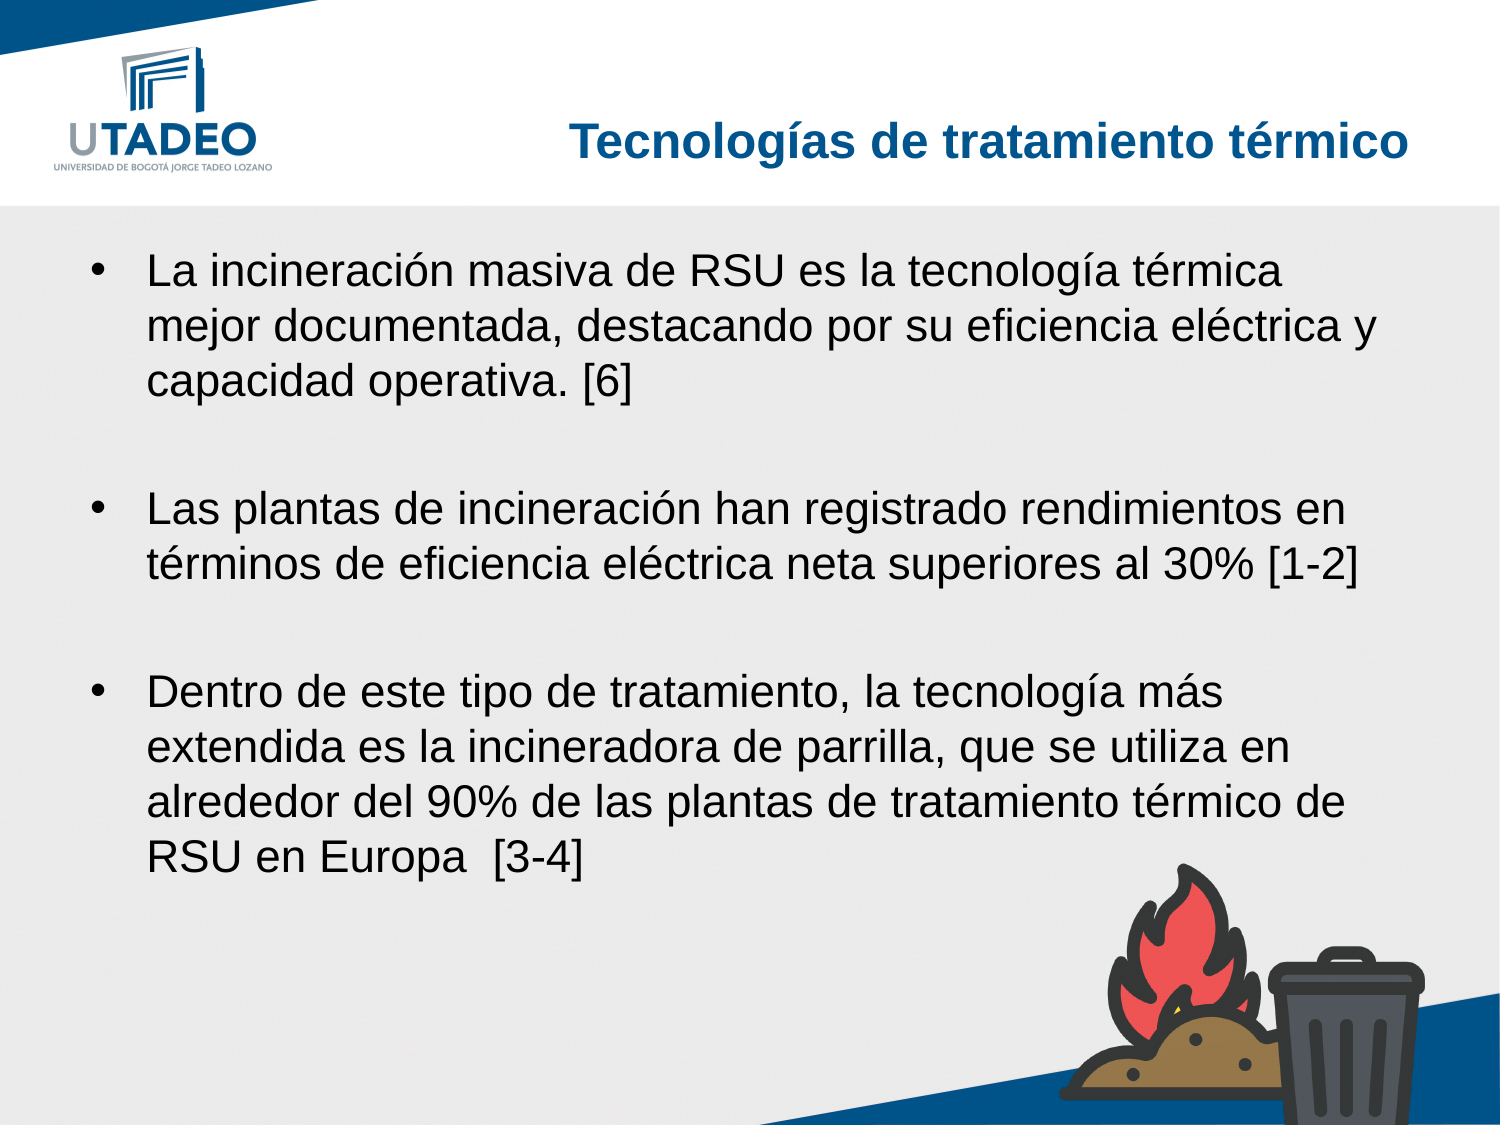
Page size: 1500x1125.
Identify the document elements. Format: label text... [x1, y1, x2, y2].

list La incineración masiva de RSU es la tecnología térmica mejor documentada, destacando por su eficiencia eléctrica y capacidad operativa. [6] Las plantas de incineración han registrado rendimientos en términos de eficiencia eléctrica neta superiores al 30% [1-2] Dentro de este tipo de tratamiento, la tecnología más extendida es la incineradora de parrilla, que se utiliza en alrededor del 90% de las plantas de tratamiento térmico de RSU en Europa [3-4] [75, 233, 1425, 976]
picture [0, 0, 1500, 1125]
title Tecnologías de tratamiento térmico [75, 45, 1425, 233]
